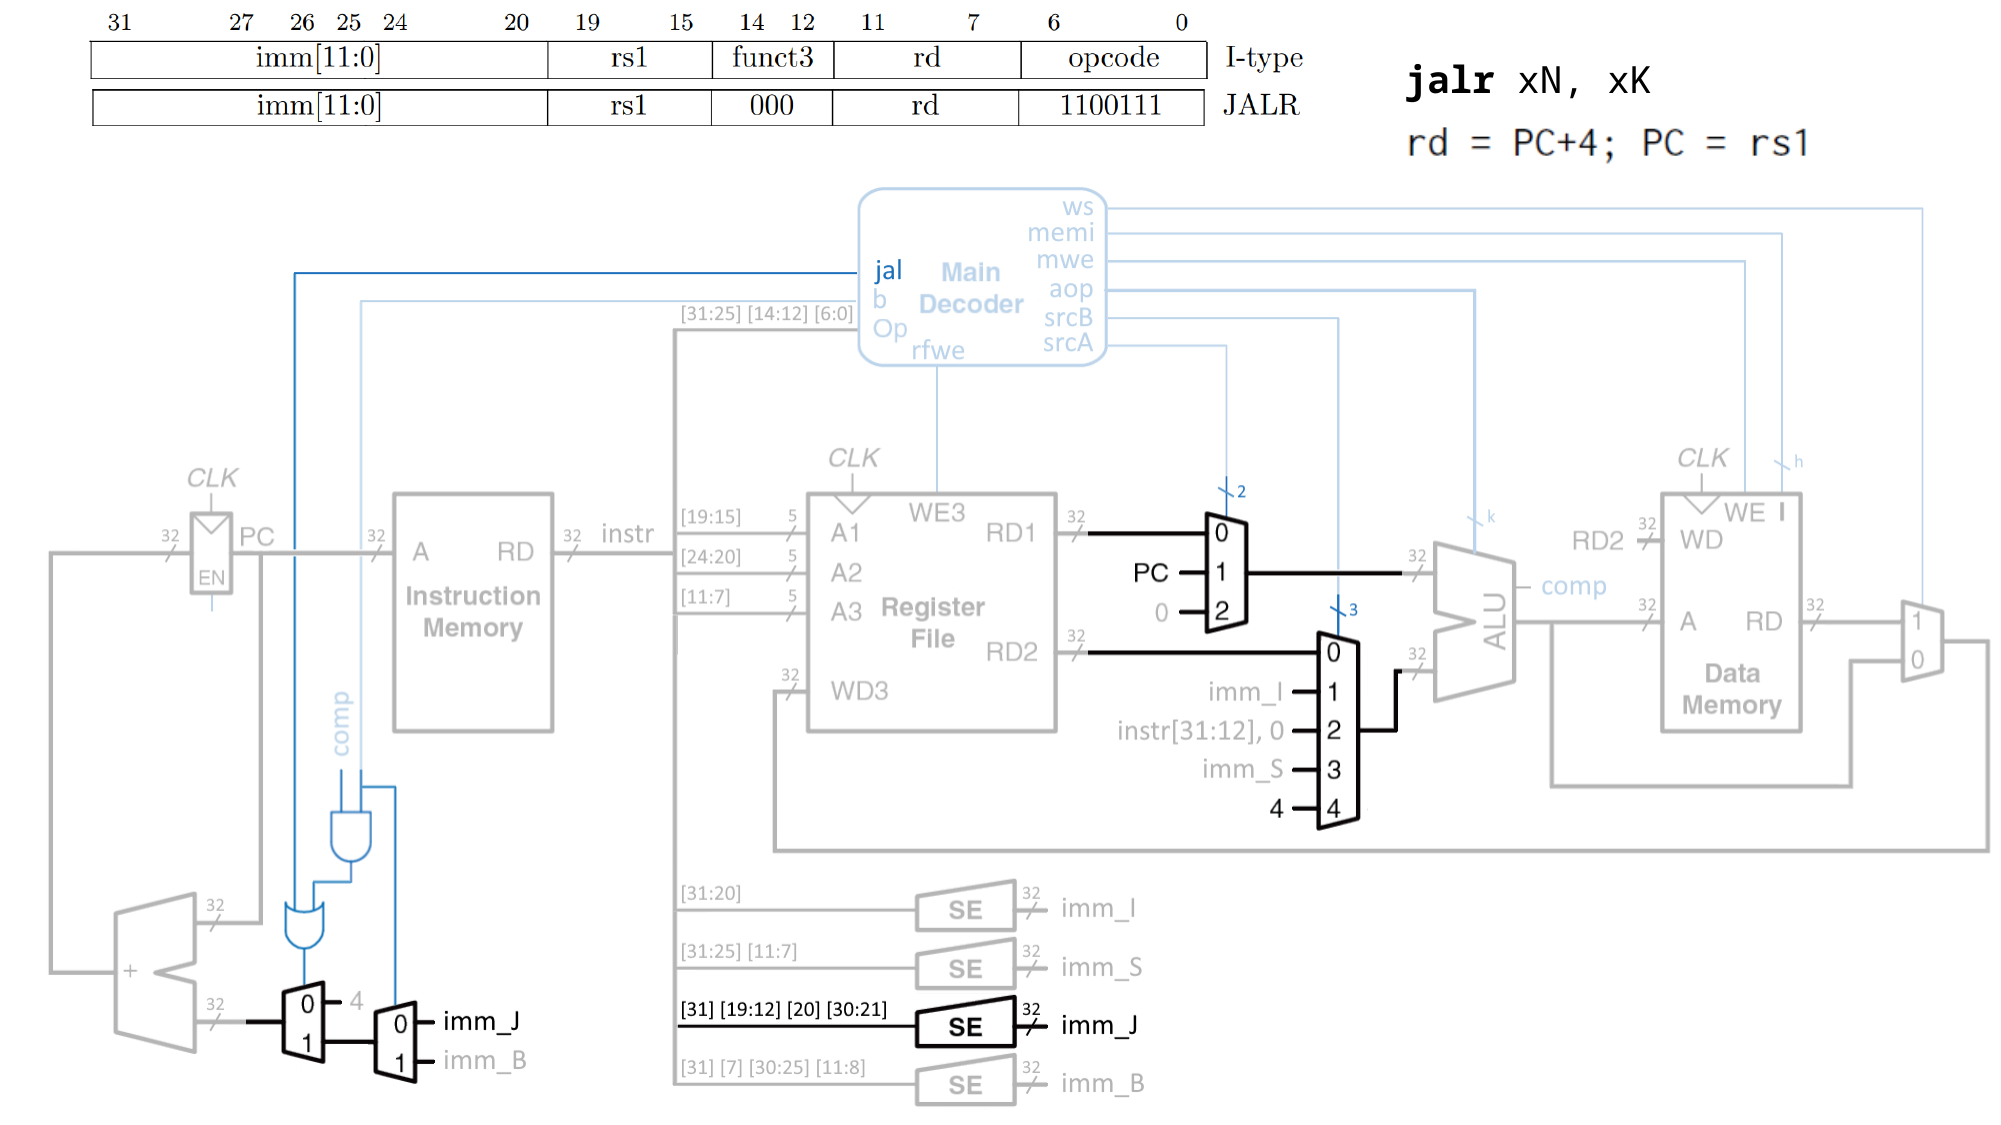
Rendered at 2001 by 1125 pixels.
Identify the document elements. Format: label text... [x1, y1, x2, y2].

text_box jalr xN, xK [1390, 48, 1986, 109]
picture [1403, 115, 1845, 167]
picture [84, 1, 1321, 79]
picture [91, 89, 1319, 126]
picture [0, 176, 2000, 1125]
